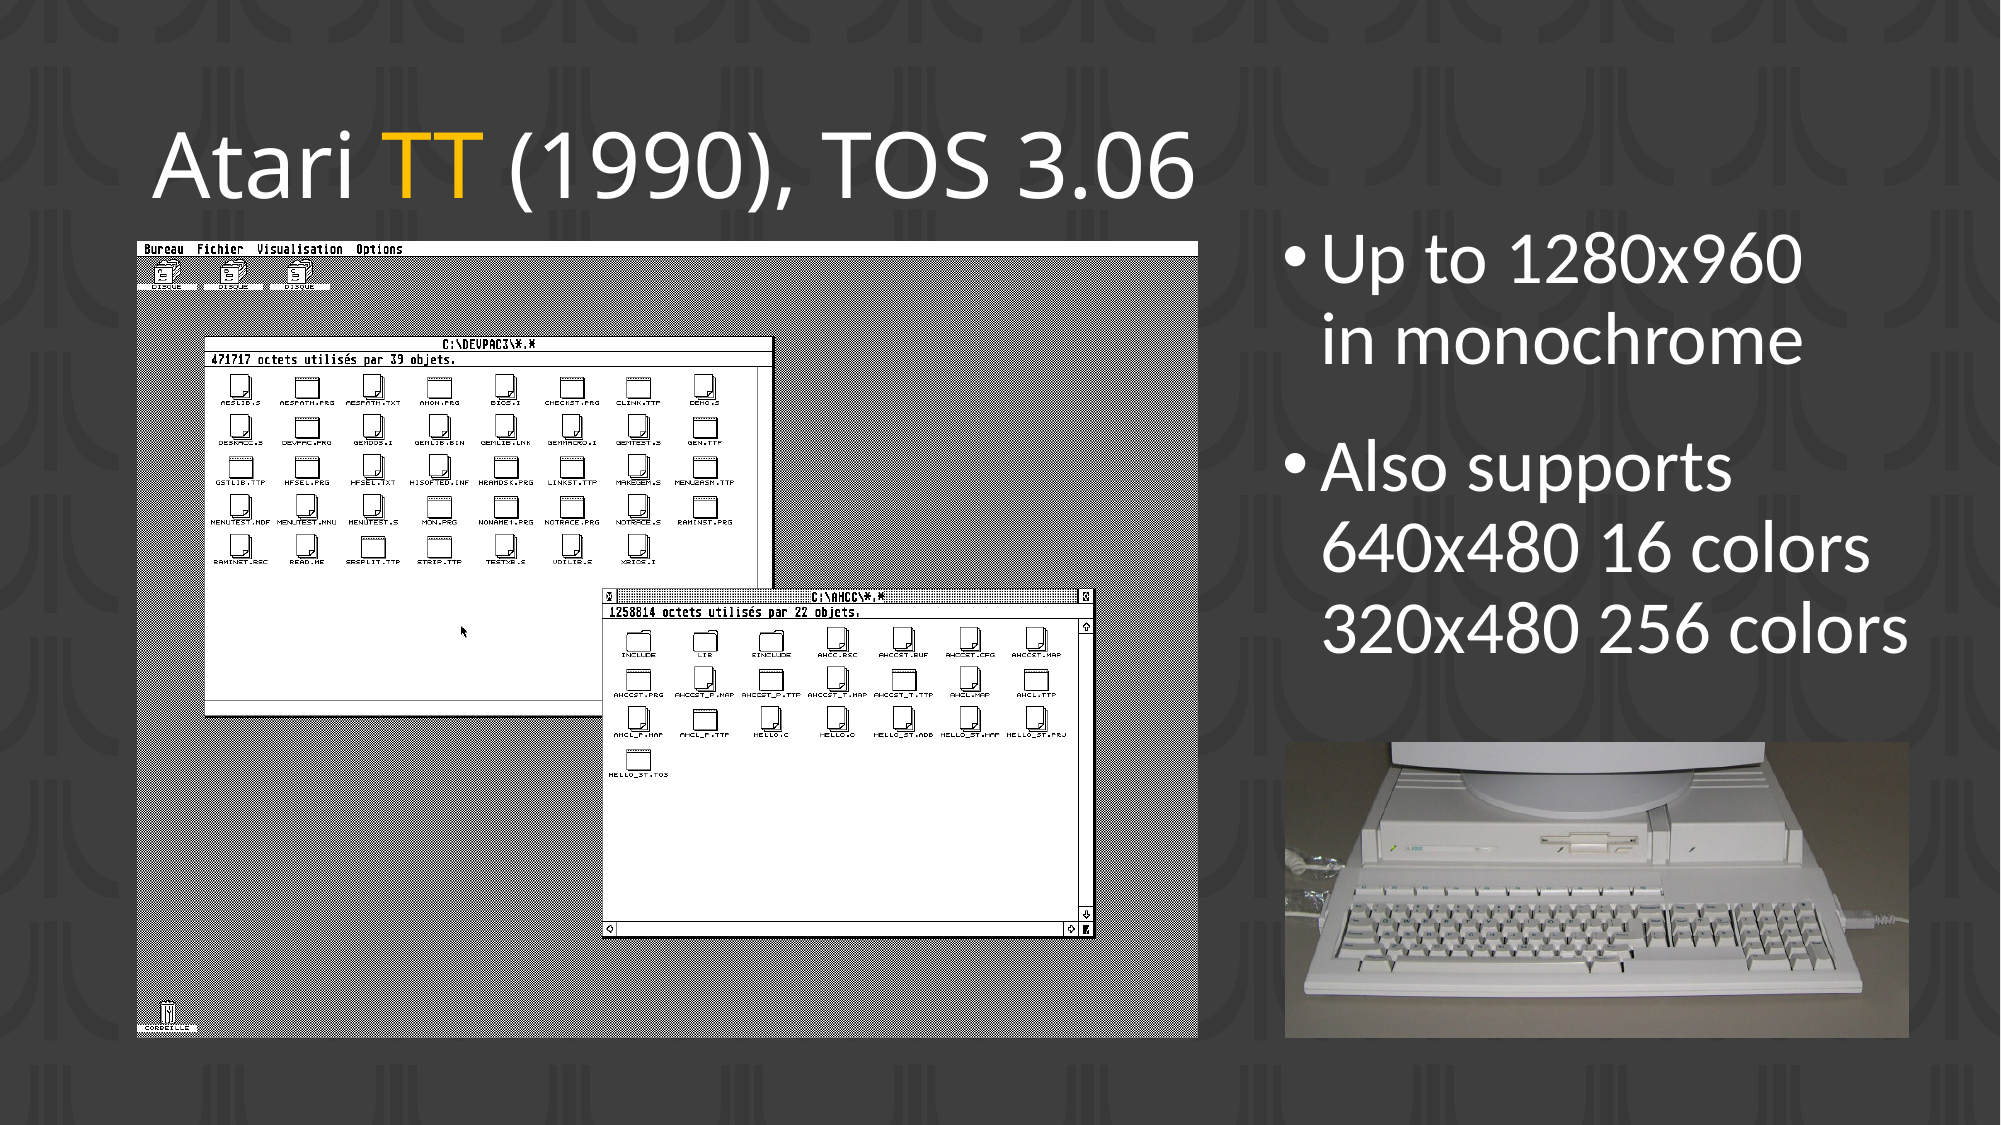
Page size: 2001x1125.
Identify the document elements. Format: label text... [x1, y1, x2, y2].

title Atari TT (1990), TOS 3.06 [137, 59, 1863, 278]
list Up to 1280x960 in monochrome Also supports 640x480 16 colors 320x480 256 colors [1267, 211, 1965, 1050]
picture [0, 0, 2001, 1125]
